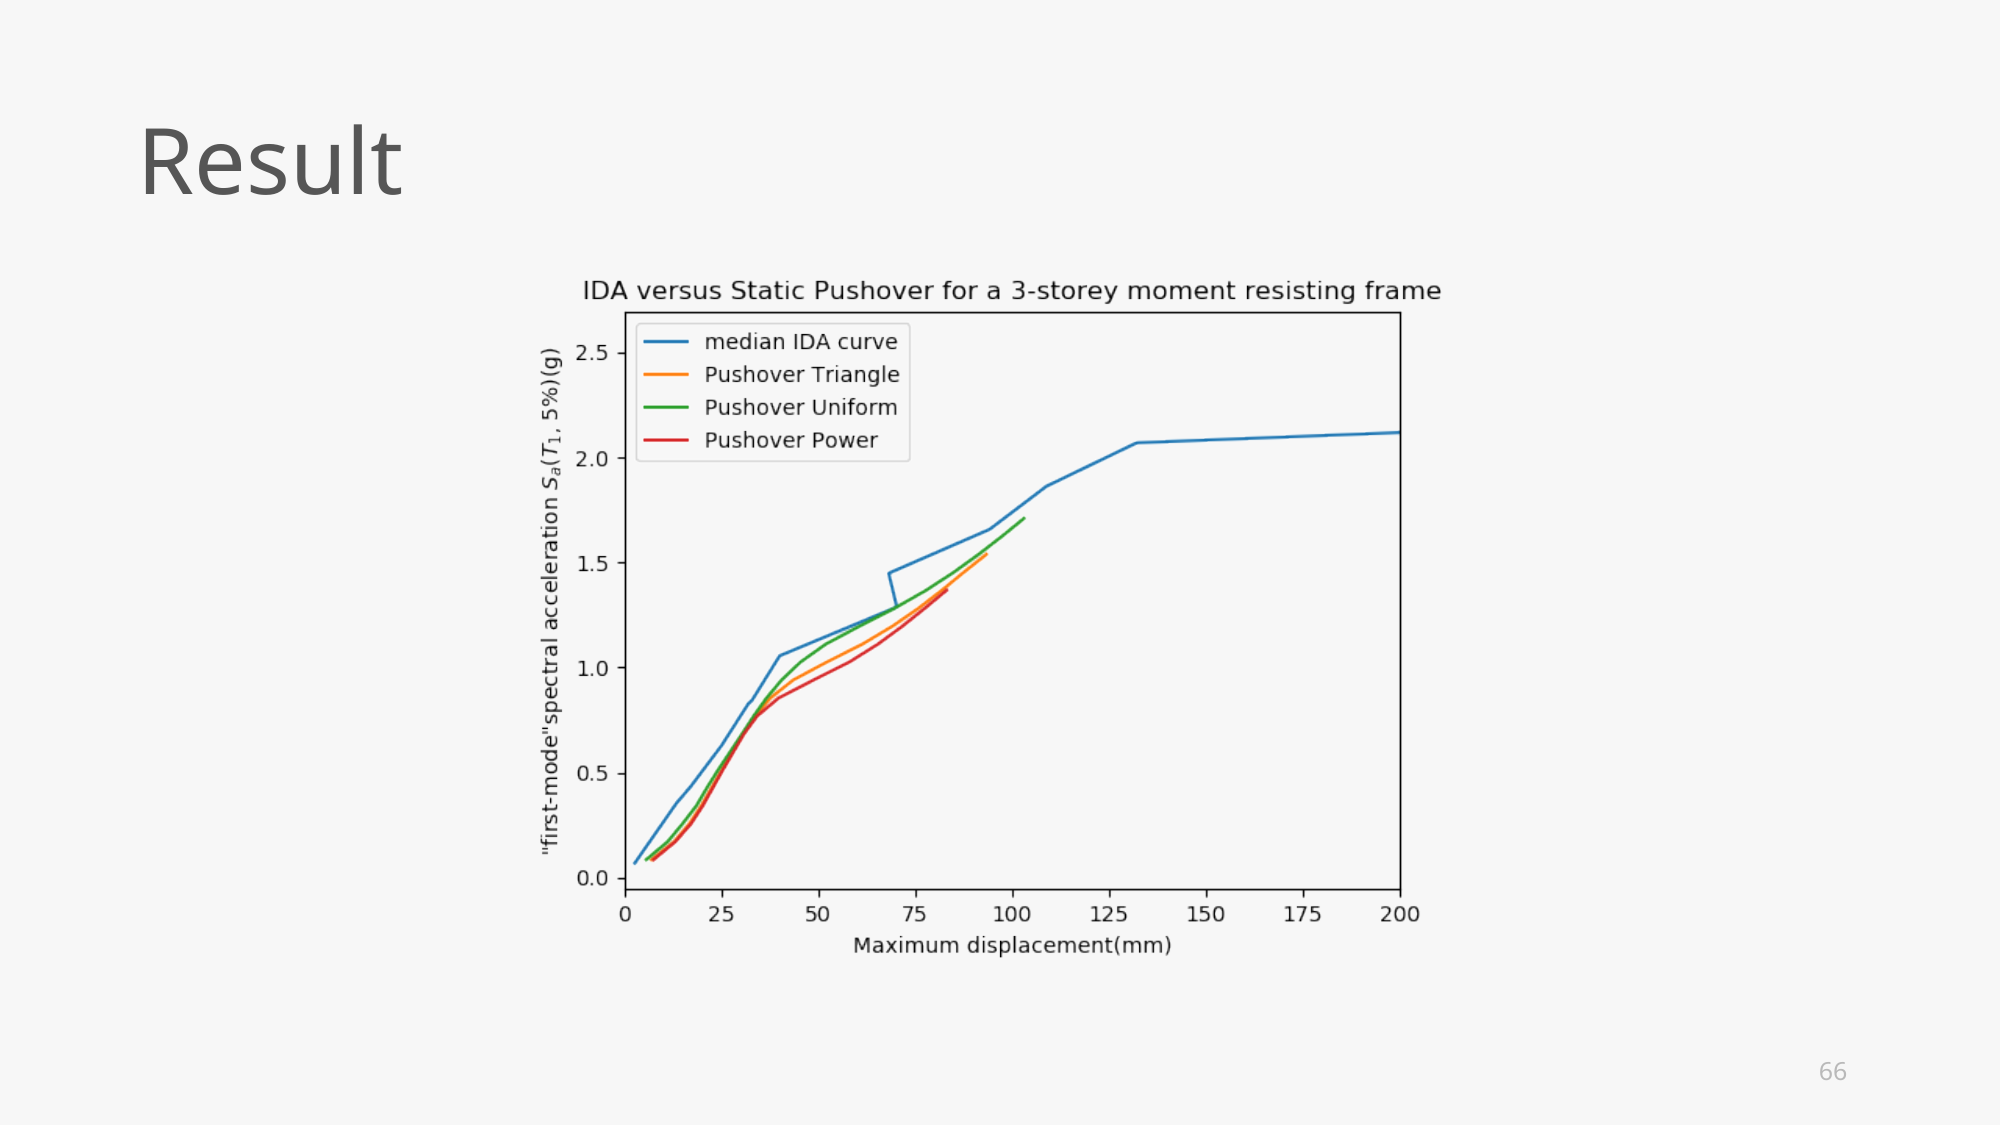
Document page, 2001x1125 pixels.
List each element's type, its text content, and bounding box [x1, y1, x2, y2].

list Result [137, 108, 873, 224]
picture [499, 223, 1500, 972]
slide_number 66 [1412, 1042, 1863, 1103]
